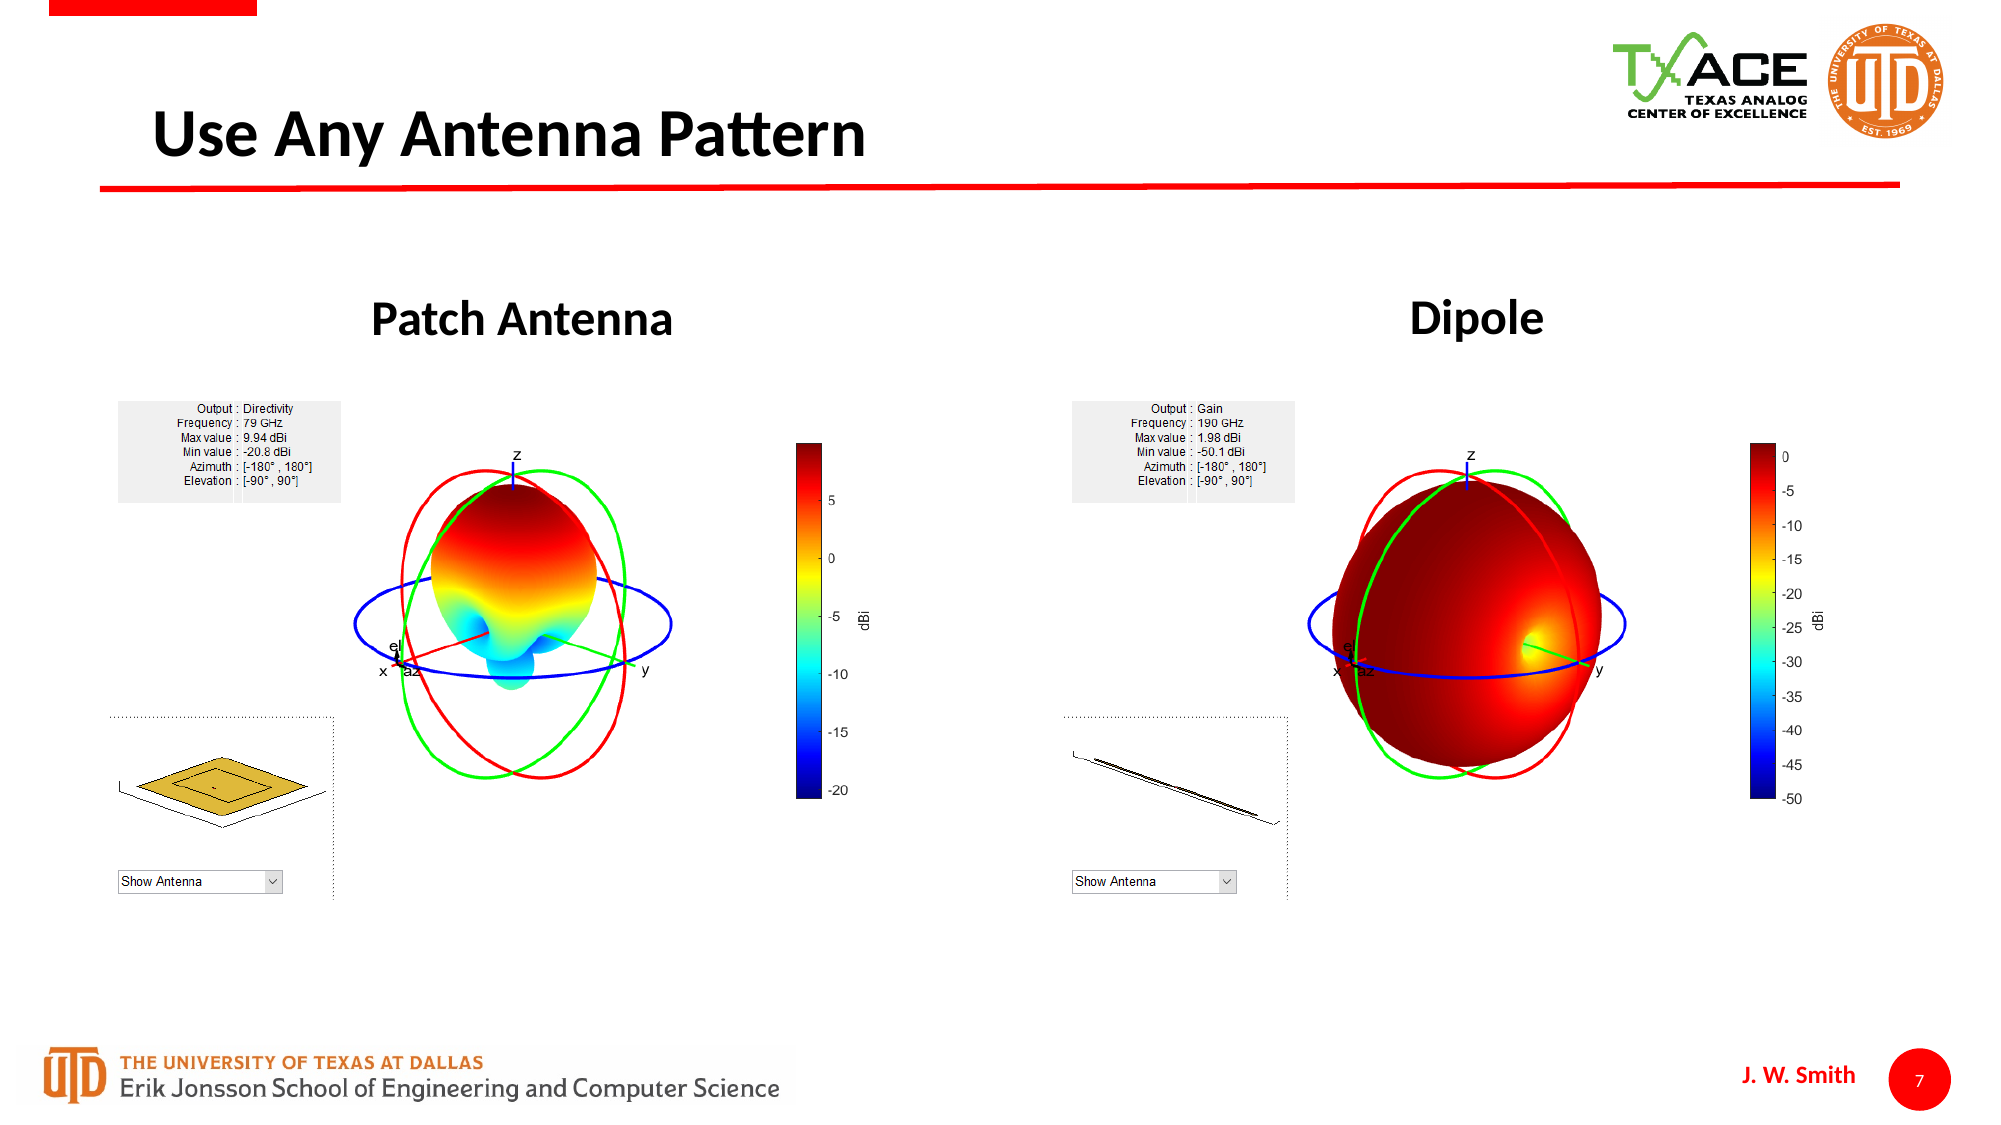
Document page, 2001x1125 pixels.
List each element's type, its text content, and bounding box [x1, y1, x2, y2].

title Use Any Antenna Pattern [137, 59, 1863, 209]
picture [110, 391, 936, 900]
text_box Patch Antenna [329, 284, 716, 377]
picture [1064, 391, 1890, 900]
text_box Dipole [1284, 283, 1671, 377]
picture [16, 1045, 796, 1105]
picture [1613, 32, 1807, 59]
picture [1819, 15, 1952, 147]
